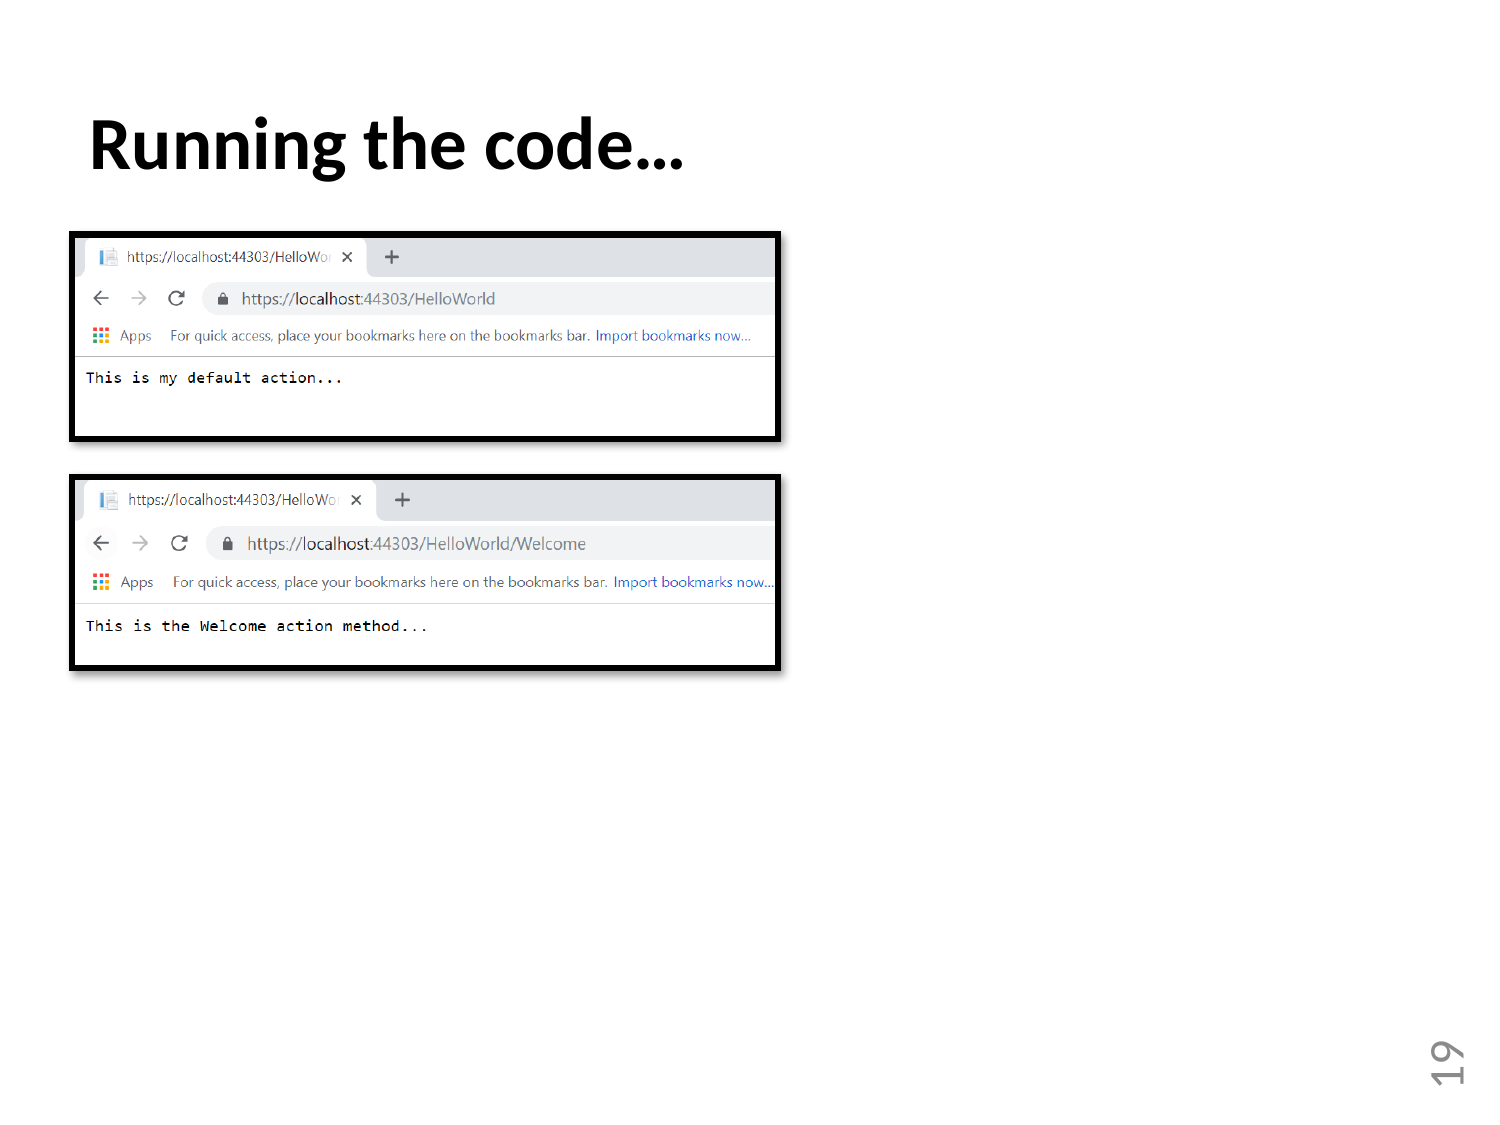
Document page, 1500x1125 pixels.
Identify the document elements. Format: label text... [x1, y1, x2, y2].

text_box Running the code… [74, 87, 1438, 193]
picture [74, 237, 776, 437]
picture [74, 479, 776, 666]
slide_number 19 [1412, 1025, 1475, 1125]
